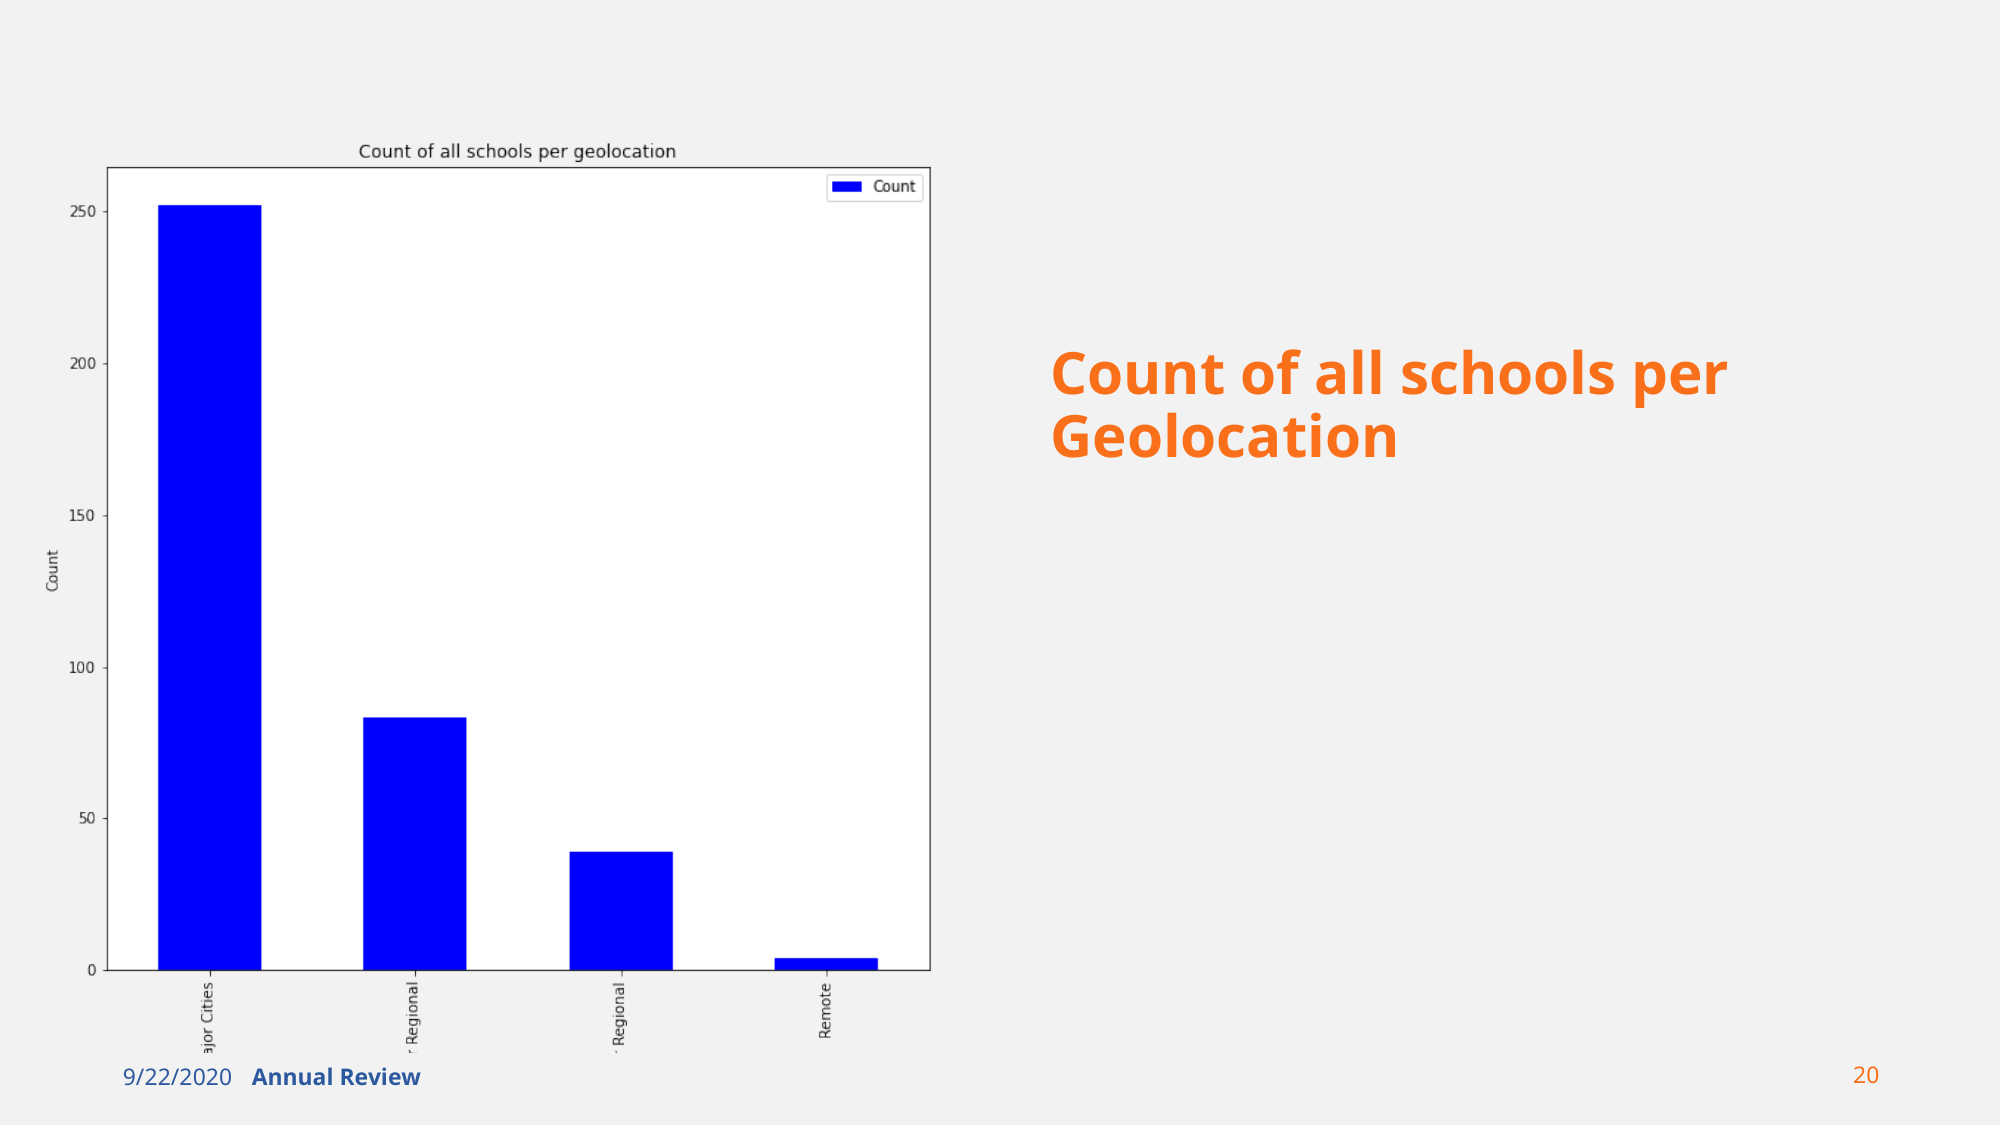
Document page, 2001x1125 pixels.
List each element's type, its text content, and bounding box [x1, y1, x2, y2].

title Count of all schools per Geolocation [1036, 336, 1856, 624]
picture [0, 90, 1036, 1053]
